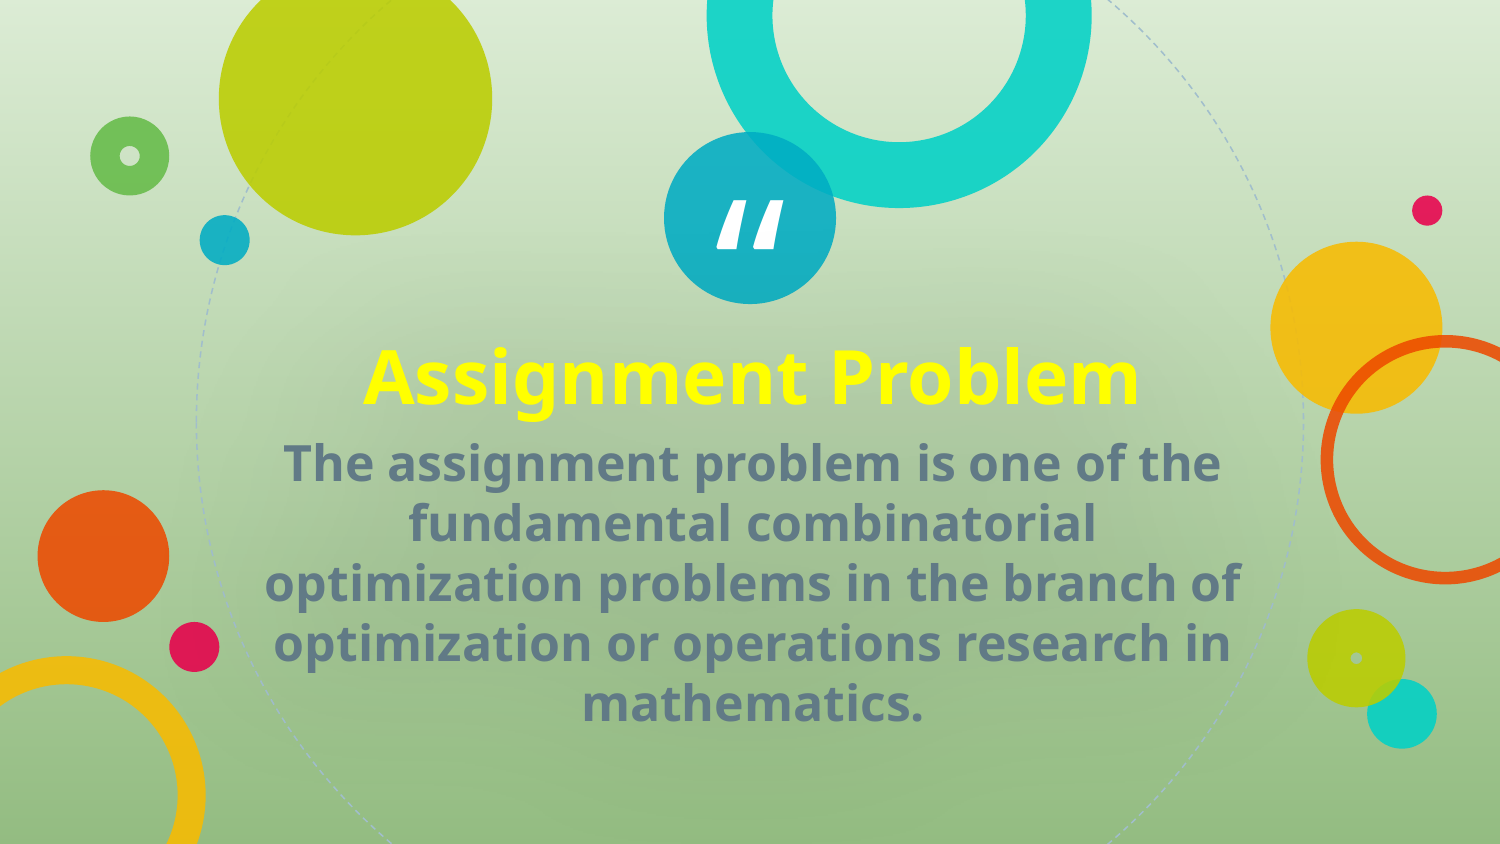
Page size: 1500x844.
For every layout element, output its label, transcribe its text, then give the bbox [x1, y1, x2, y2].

list Assignment Problem The assignment problem is one of the fundamental combinatorial optimization problems in the branch of optimization or operations research in mathematics. [238, 314, 1269, 786]
